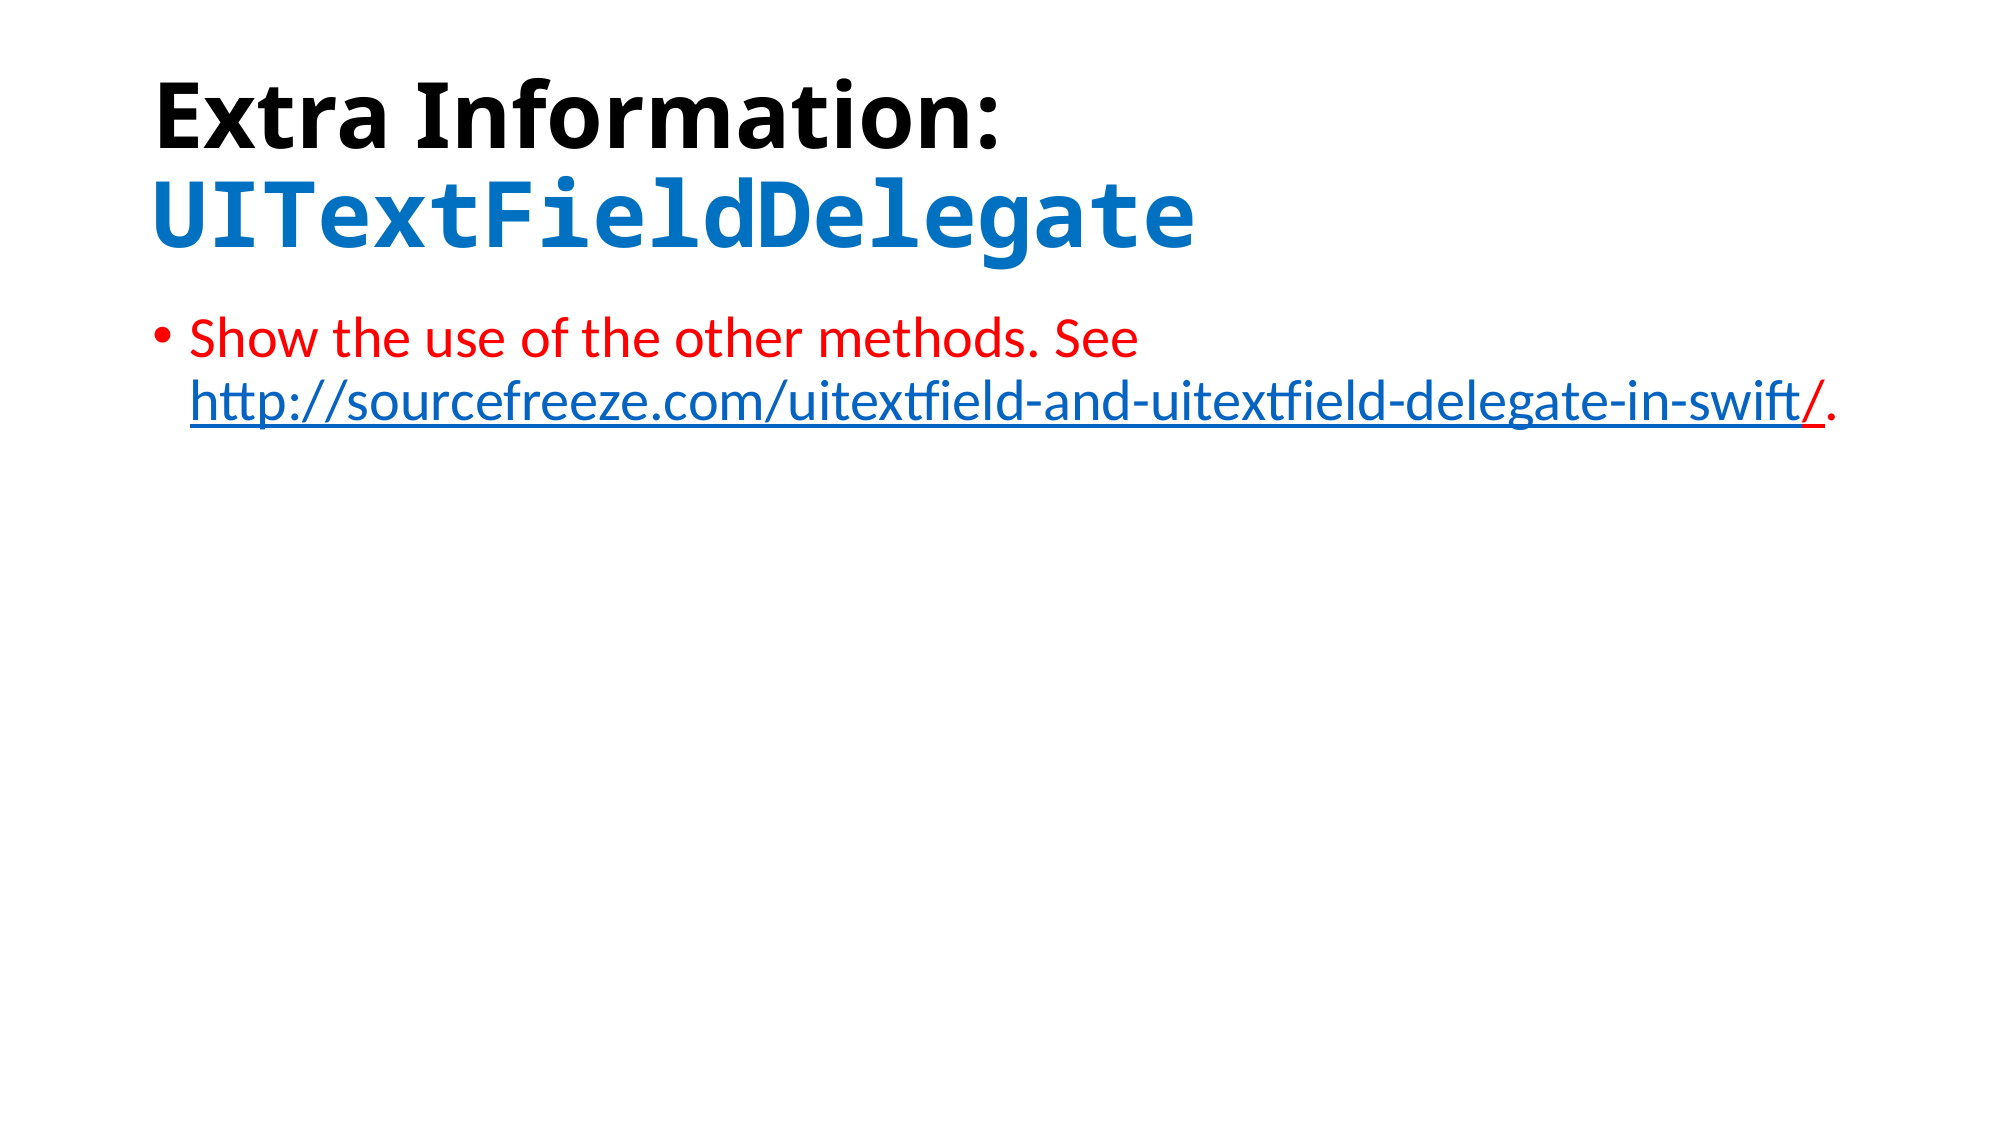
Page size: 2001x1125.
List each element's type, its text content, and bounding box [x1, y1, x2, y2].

list Show the use of the other methods. See http://sourcefreeze.com/uitextfield-and-uitextfield-delegate-in-swift/. [137, 299, 1863, 1014]
title Extra Information: UITextFieldDelegate [137, 59, 1863, 278]
